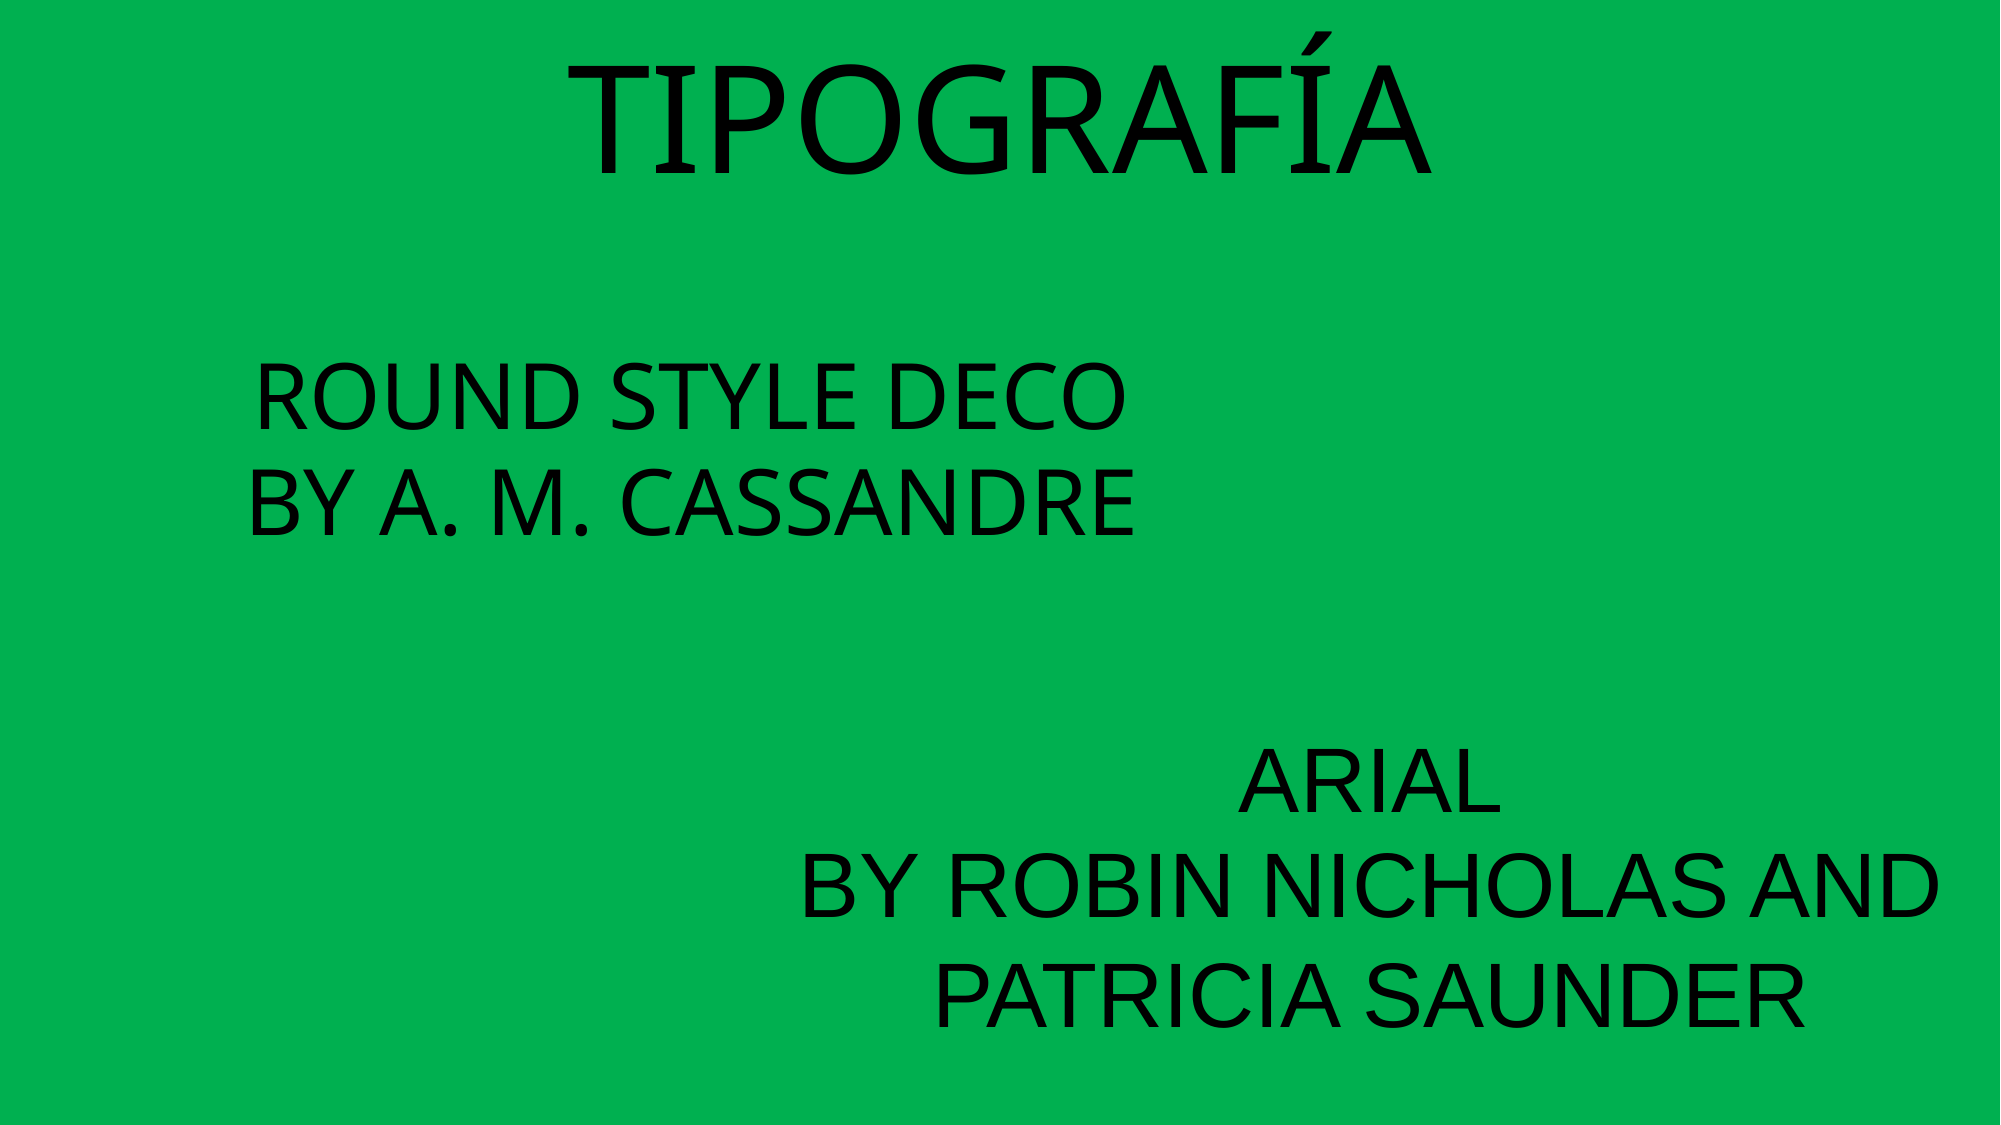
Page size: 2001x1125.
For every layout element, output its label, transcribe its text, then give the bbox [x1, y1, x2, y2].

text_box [777, 713, 1966, 1057]
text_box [140, 330, 1243, 563]
text_box TIPOGRAFÍA [552, 16, 1448, 212]
